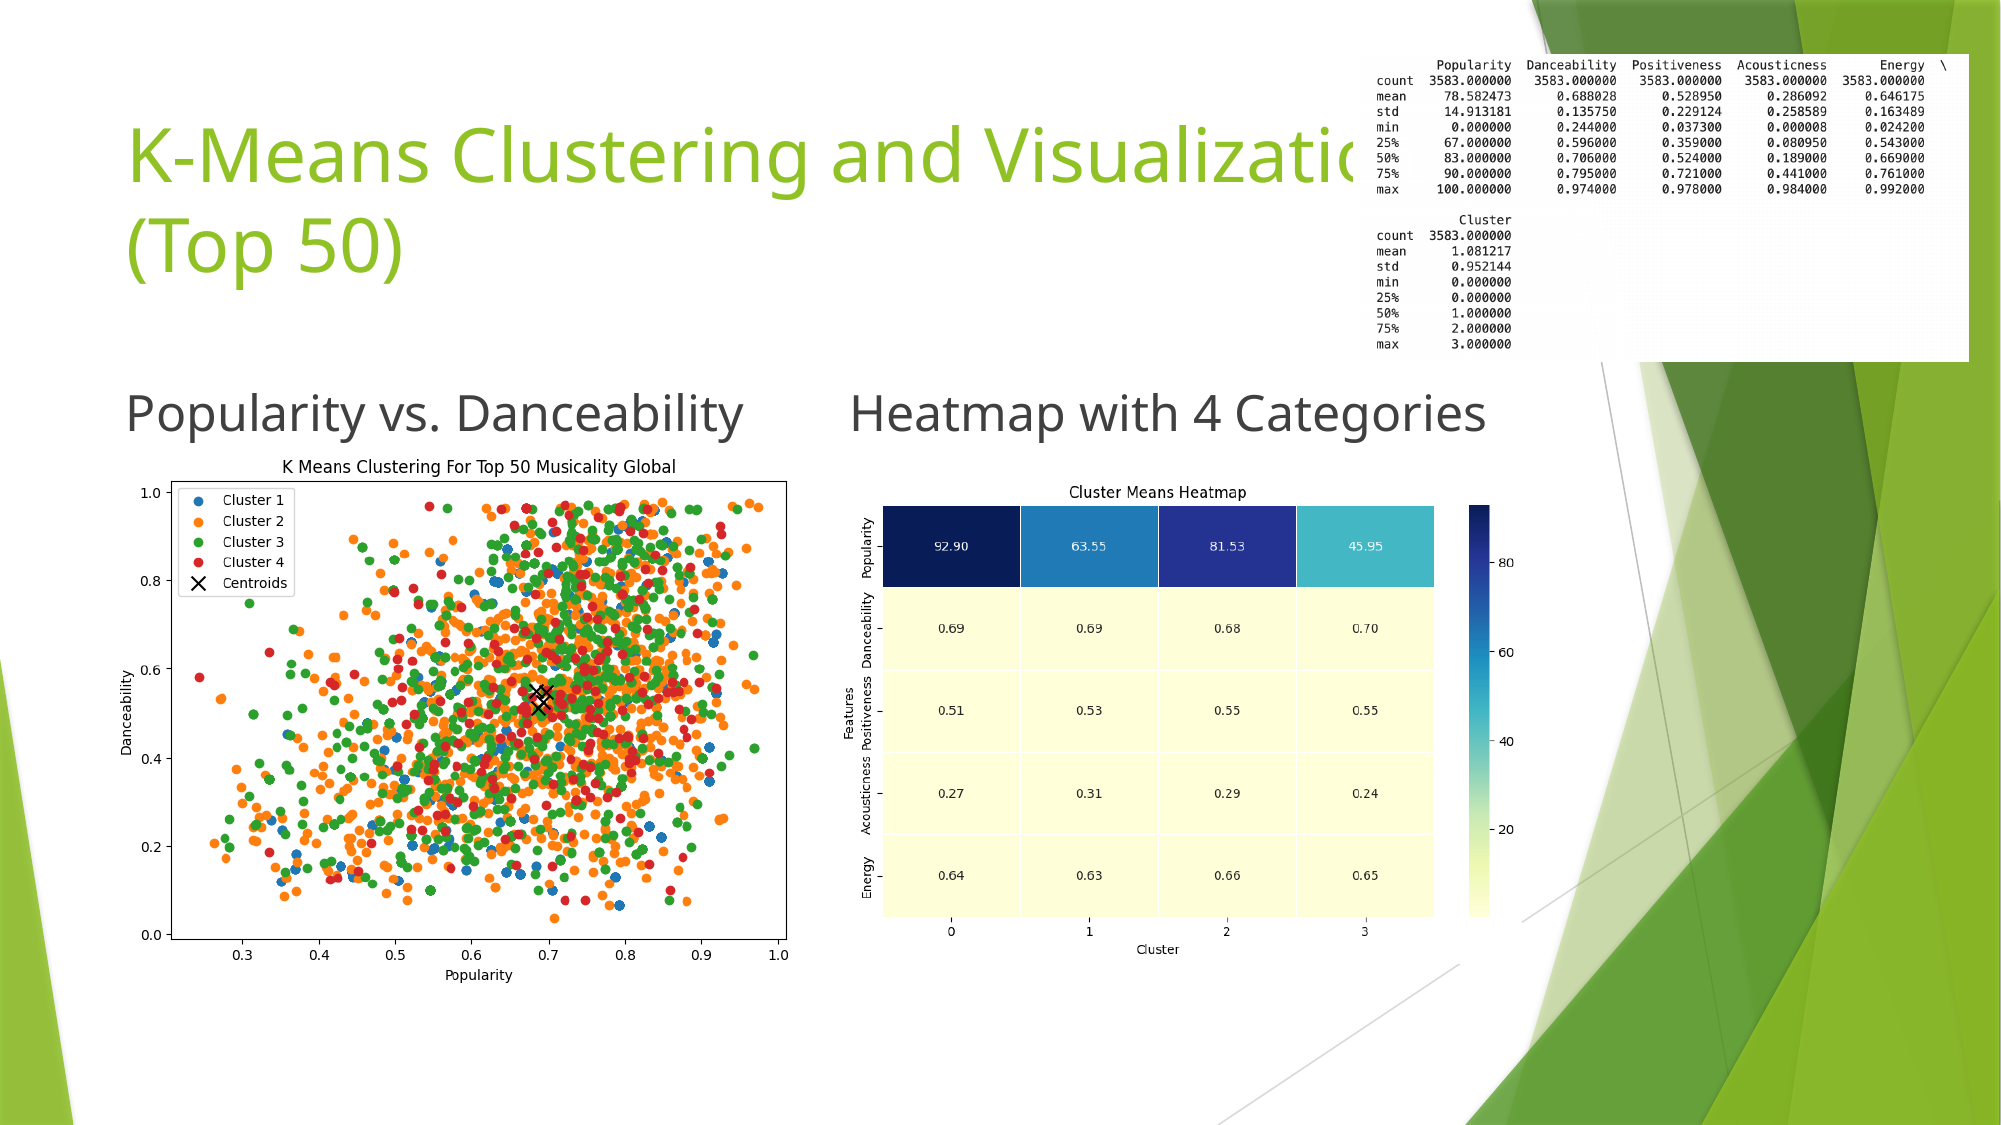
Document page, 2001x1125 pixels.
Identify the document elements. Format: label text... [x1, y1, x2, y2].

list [834, 476, 1522, 964]
list Popularity vs. Danceability [110, 354, 798, 449]
list Heatmap with 4 Categories [834, 354, 1522, 449]
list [110, 449, 798, 991]
picture [1352, 54, 1970, 363]
title K-Means Clustering and Visualization (Top 50) [111, 99, 1348, 317]
